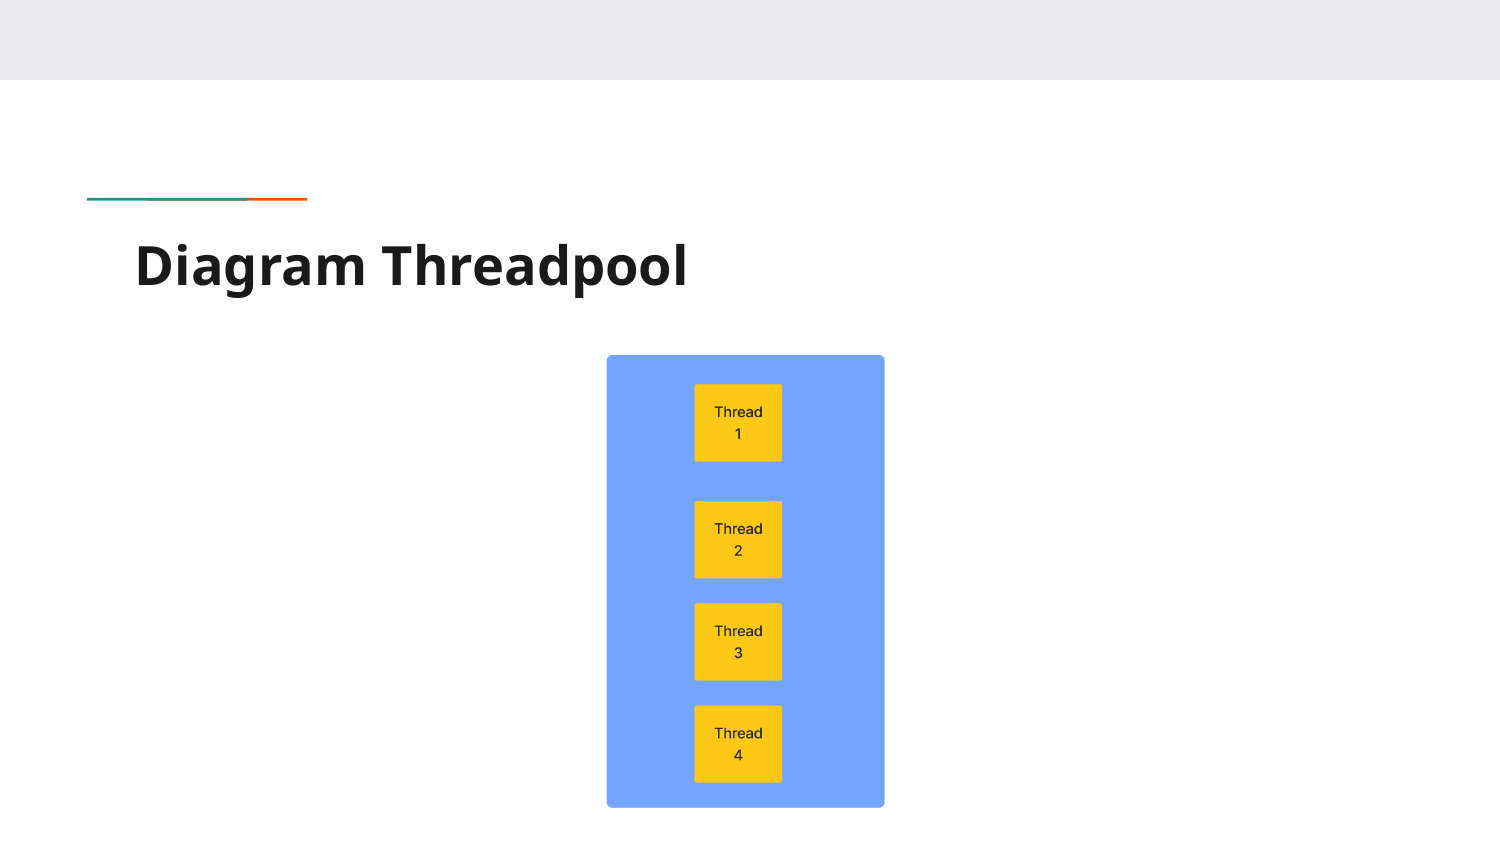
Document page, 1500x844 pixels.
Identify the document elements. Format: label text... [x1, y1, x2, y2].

picture [578, 328, 922, 819]
title Diagram Threadpool [119, 216, 1381, 305]
